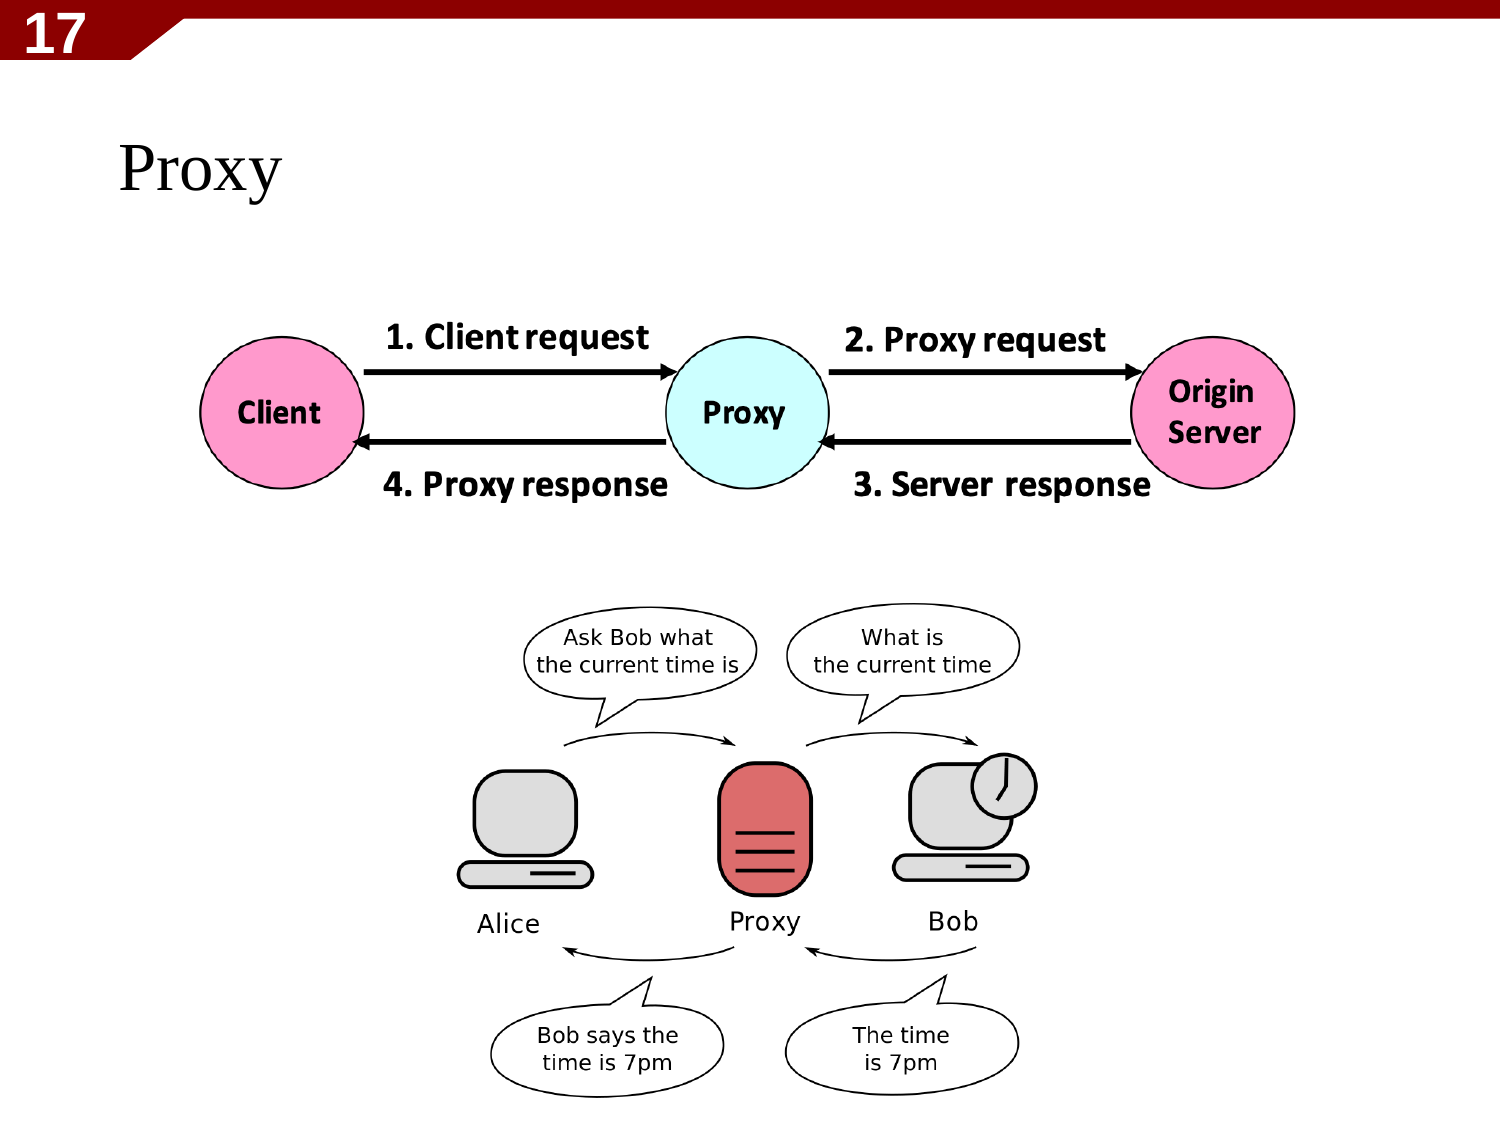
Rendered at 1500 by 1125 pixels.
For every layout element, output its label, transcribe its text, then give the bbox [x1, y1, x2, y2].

slide_number 17 [0, 0, 104, 60]
picture [139, 243, 1361, 550]
title Proxy [103, 59, 1397, 278]
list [383, 575, 1117, 1125]
